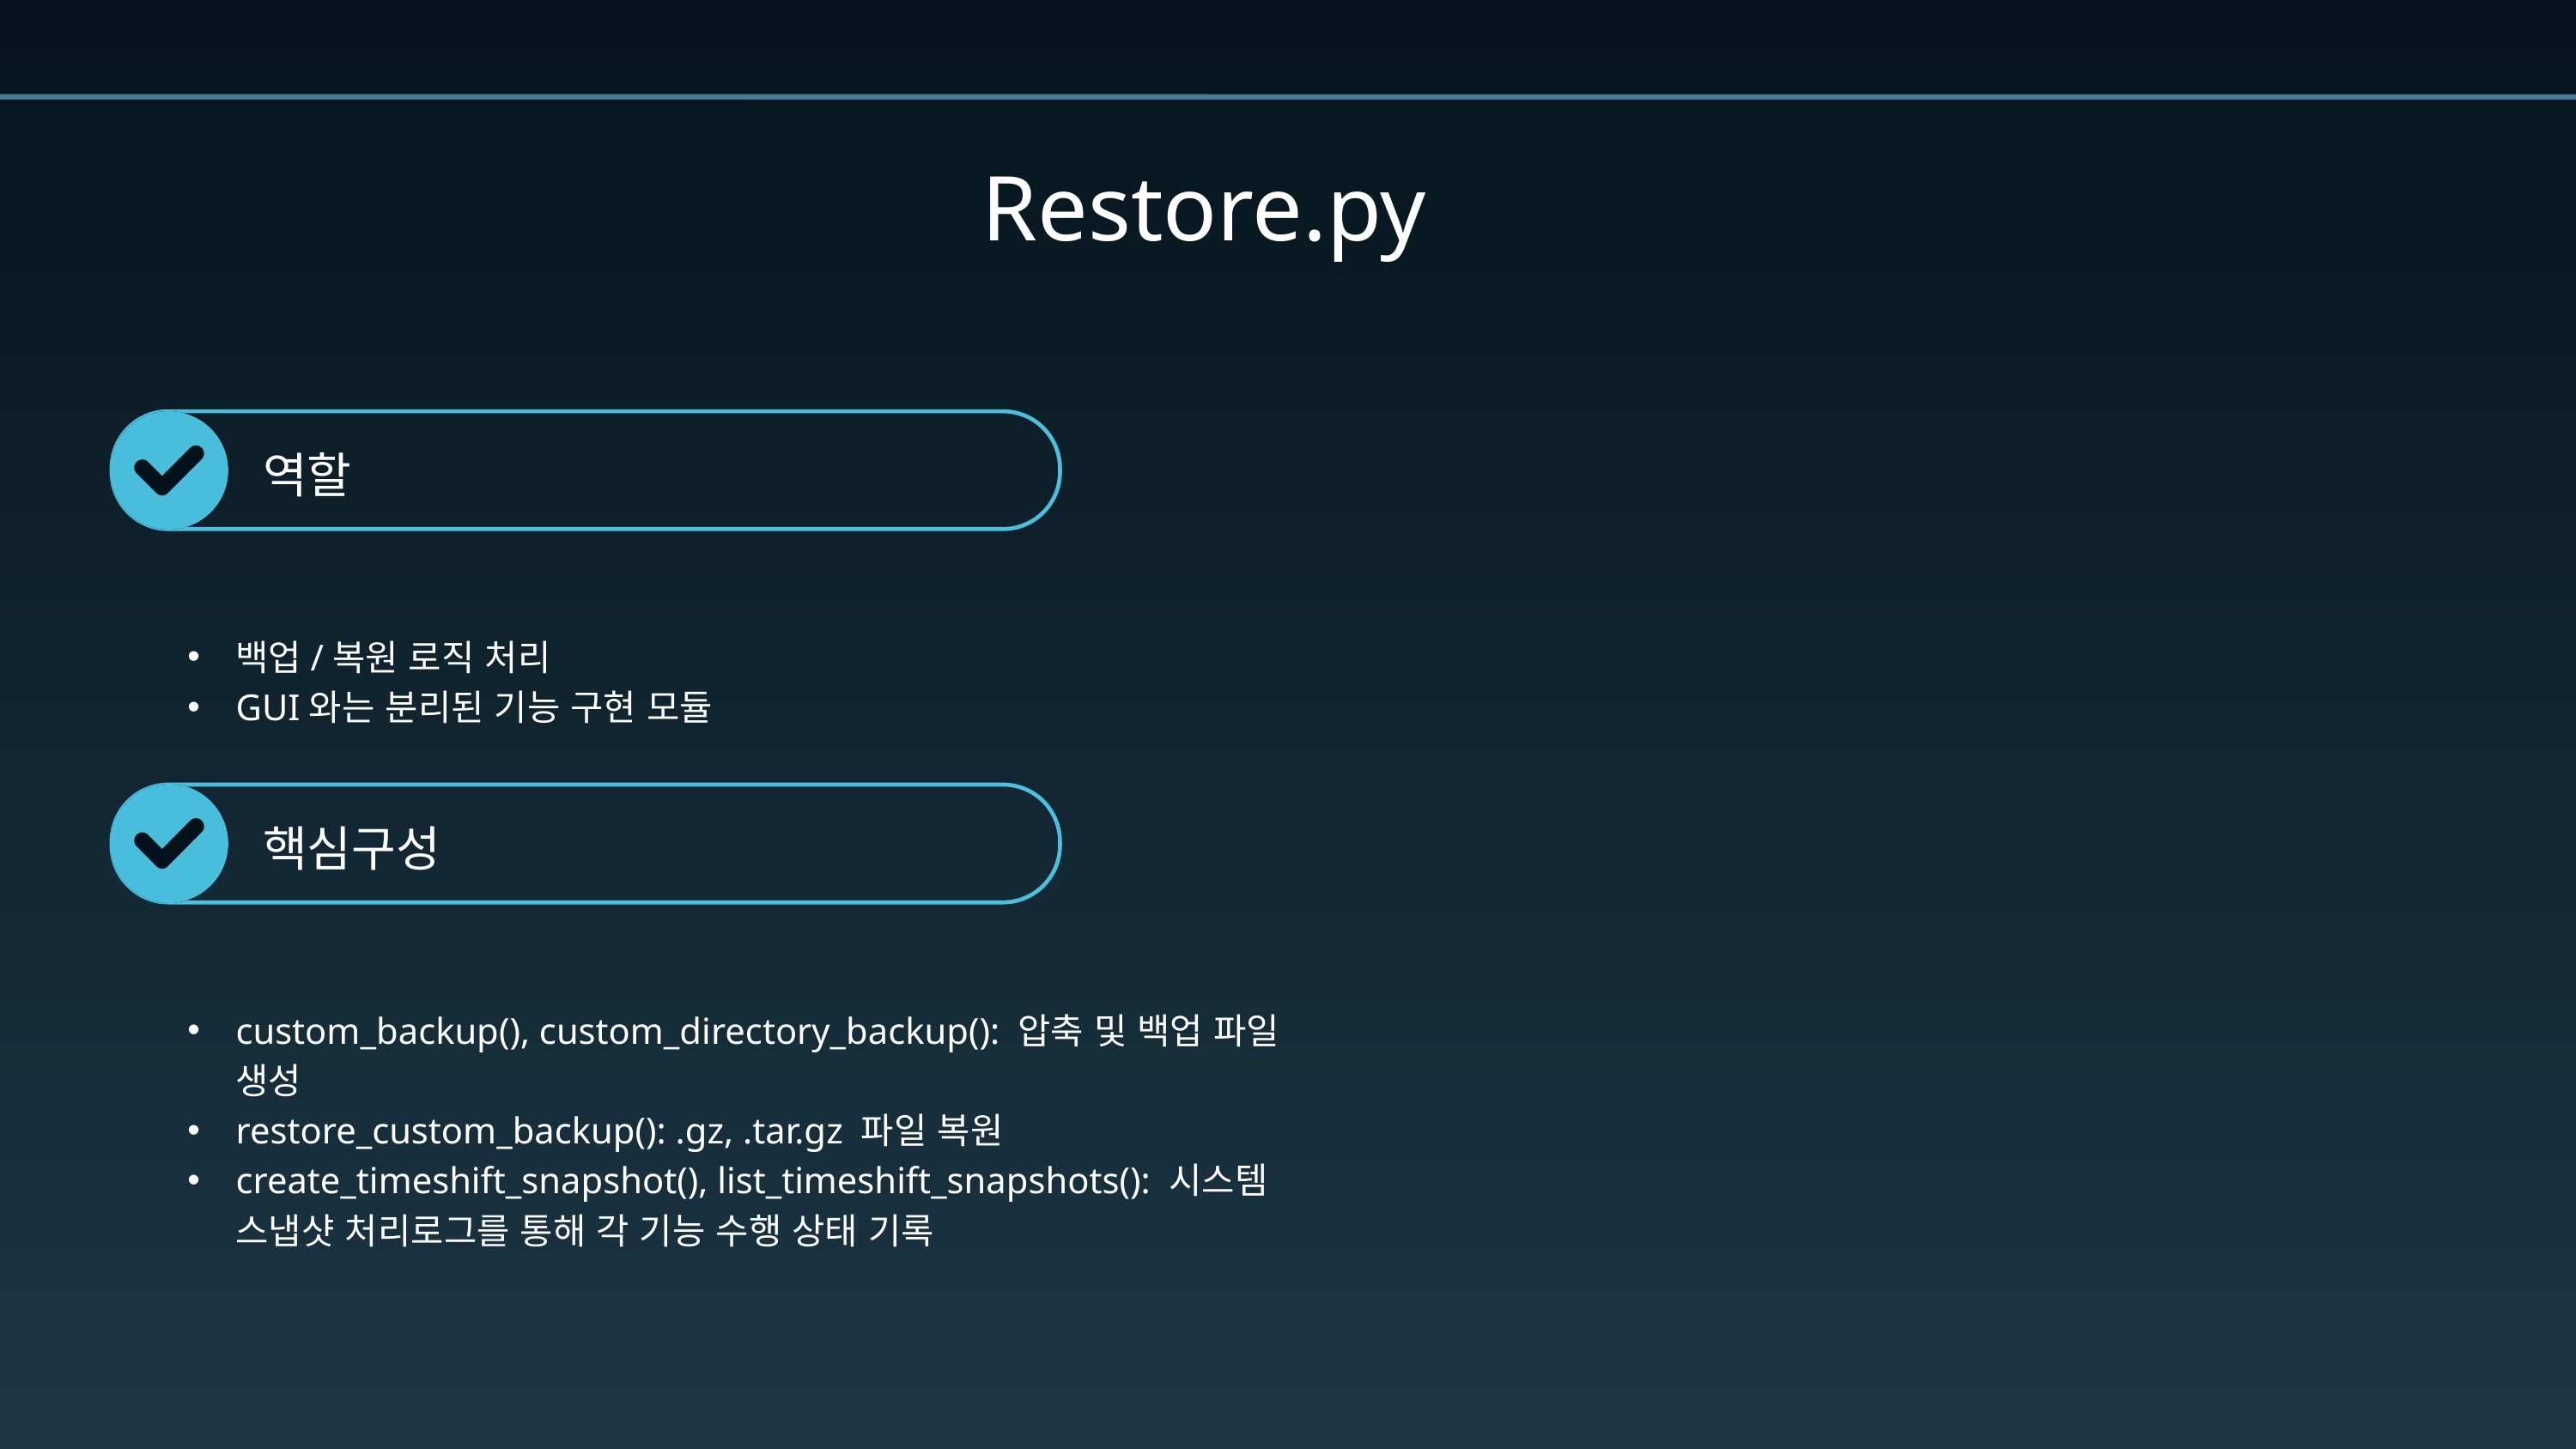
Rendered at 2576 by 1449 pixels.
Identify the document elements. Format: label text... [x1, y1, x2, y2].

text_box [111, 410, 1060, 530]
text_box 백업/복원 로직 처리 GUI와는 분리된 기능 구현 모듈 [187, 627, 1331, 728]
text_box custom_backup(), custom_directory_backup(): 압축 및 백업 파일 생성 restore_custom_backup(): .gz, .tar.gz 파일 복원 create_timeshift_snapshot(), list_timeshift_snapshots(): 시스템 스냅샷 처리로그를 통해 각 기능 수행 상태 기록 [187, 1001, 1331, 1252]
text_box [111, 784, 1060, 903]
text_box Restore.py [192, 151, 2216, 259]
